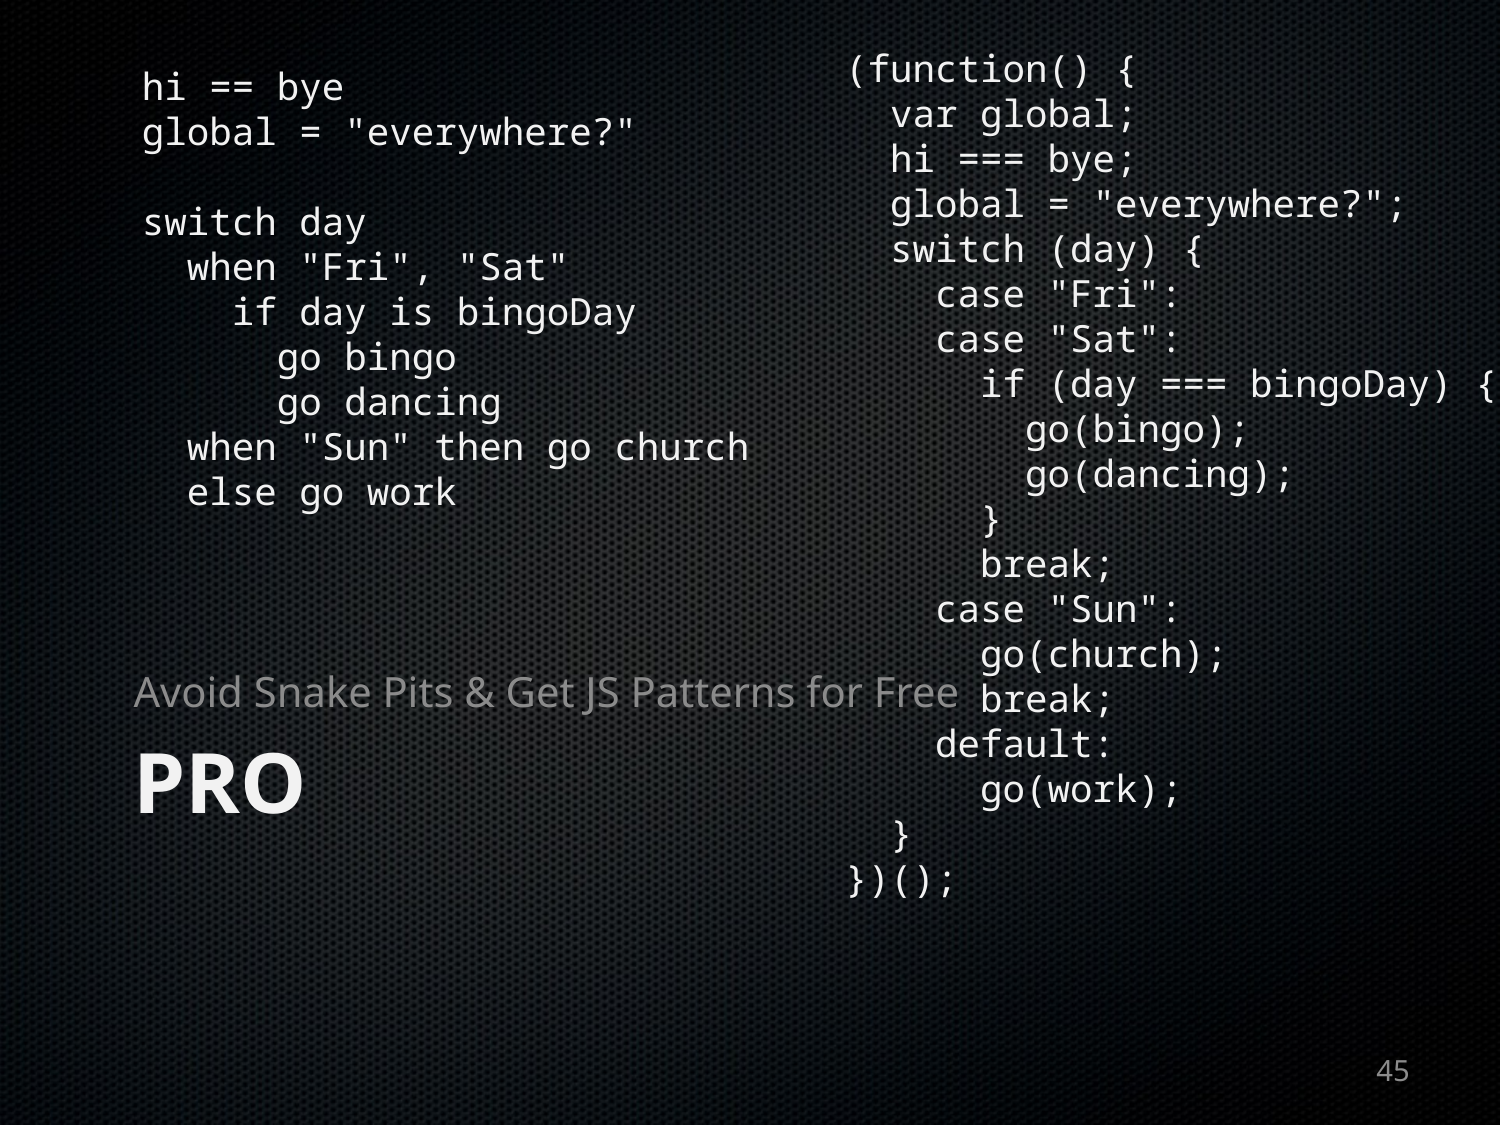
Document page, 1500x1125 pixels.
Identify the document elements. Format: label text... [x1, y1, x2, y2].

list Avoid Snake Pits & Get JS Patterns for Free [118, 476, 830, 723]
text_box (function() { var global; hi === bye; global = "everywhere?"; switch (day) { case "Fri": case "Sat": if (day === bingoDay) { go(bingo); go(dancing); } break; case "Sun": go(church); break; default: go(work); } })(); [830, 37, 1500, 908]
text_box hi == bye global = "everywhere?" switch day when "Fri", "Sat" if day is bingoDay go bingo go dancing when "Sun" then go church else go work [127, 55, 765, 521]
title Pro [118, 723, 1394, 947]
slide_number 45 [1074, 1042, 1425, 1103]
picture [0, 0, 1500, 1125]
